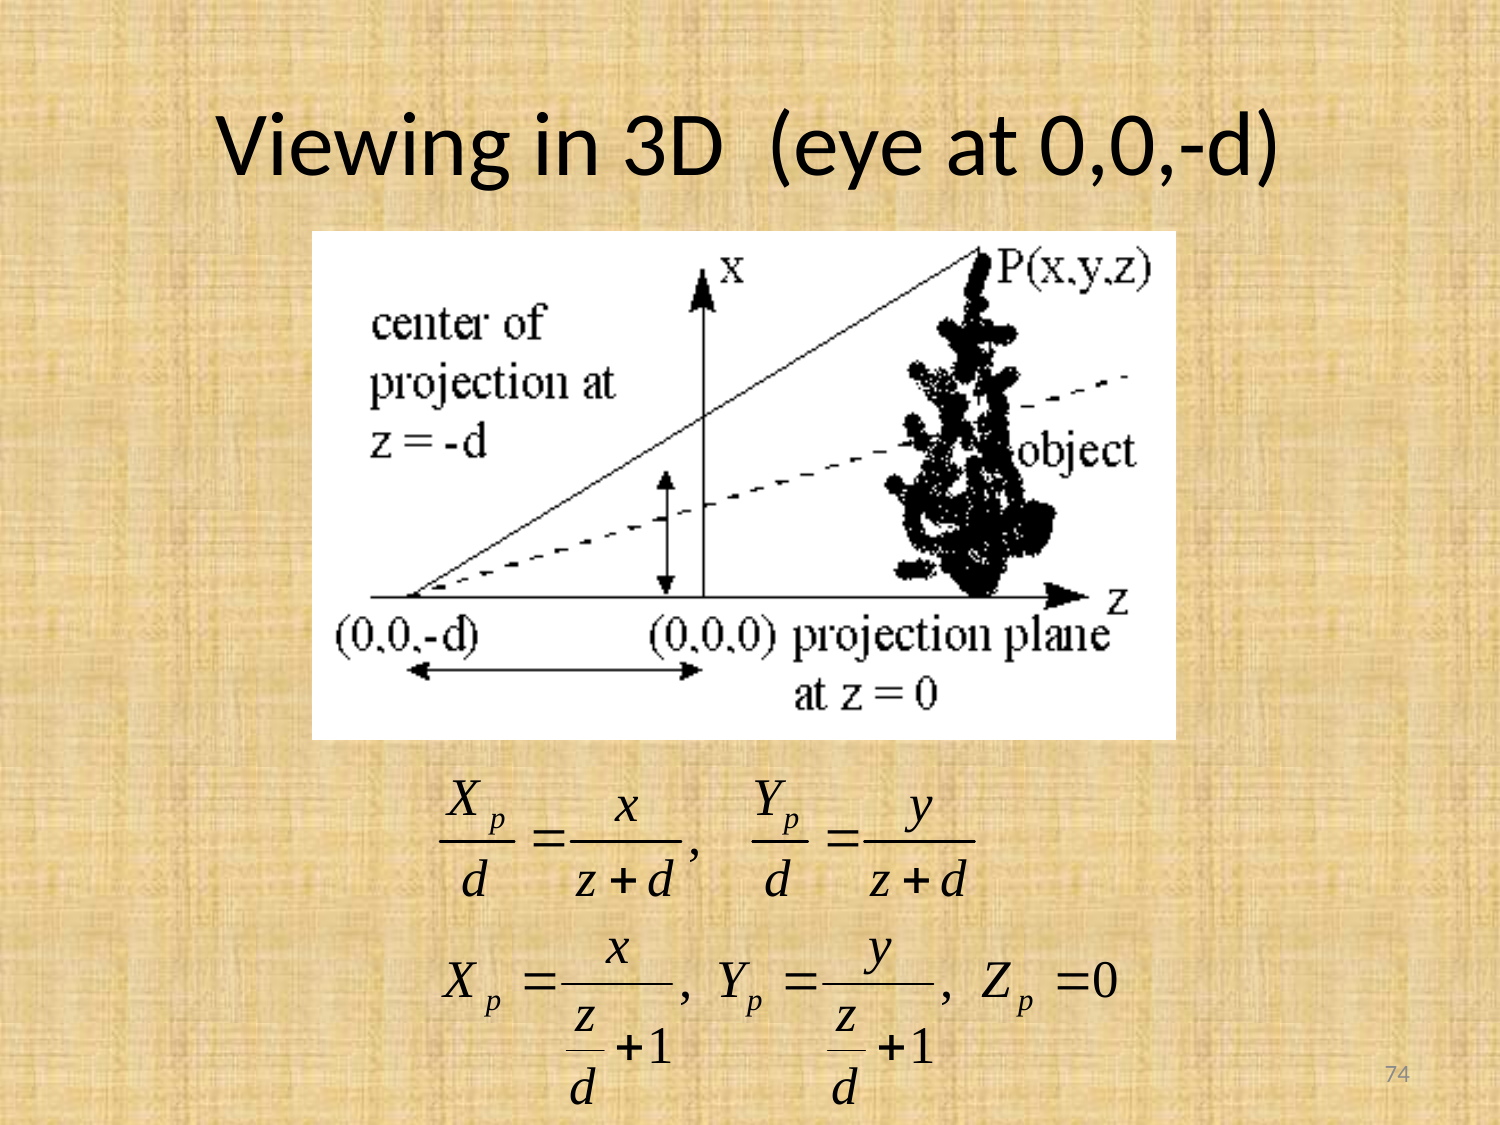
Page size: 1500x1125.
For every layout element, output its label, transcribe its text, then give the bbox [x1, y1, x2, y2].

picture [0, 0, 1500, 1125]
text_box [430, 763, 1129, 1117]
title Viewing in 3D (eye at 0,0,-d) [75, 45, 1425, 233]
slide_number 74 [1132, 1042, 1425, 1103]
